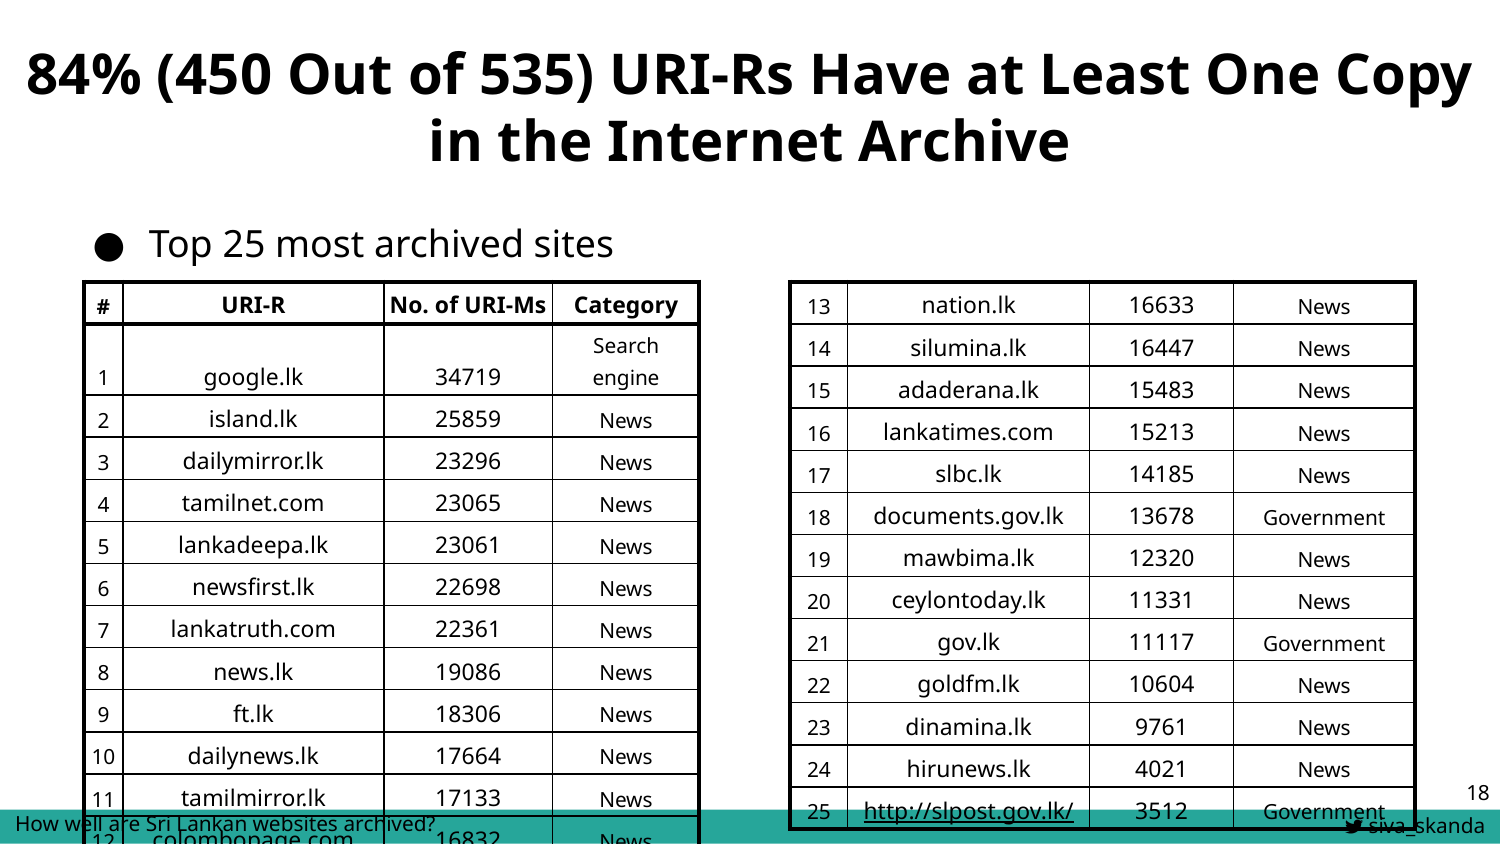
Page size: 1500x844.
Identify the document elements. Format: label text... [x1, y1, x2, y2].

table_cell ceylontoday.lk [848, 577, 1089, 618]
table_header News [1234, 284, 1413, 323]
table_cell 11331 [1090, 577, 1233, 618]
table_cell 22 [792, 661, 847, 702]
table_cell 17 [792, 451, 847, 492]
table_cell 5 [86, 522, 122, 563]
table_cell Government [1234, 788, 1413, 827]
table_cell 12320 [1090, 535, 1233, 576]
table_cell 6 [86, 564, 122, 605]
table_cell 23 [792, 703, 847, 744]
table_header No. of URI-Ms [385, 284, 552, 322]
table_cell 9761 [1090, 703, 1233, 744]
table_cell http://slpost.gov.lk/ [848, 788, 1089, 827]
table_cell 23296 [385, 438, 552, 479]
table_cell News [1234, 577, 1413, 618]
table_cell News [1234, 325, 1413, 365]
table_cell tamilnet.com [124, 480, 383, 521]
table_header Category [553, 284, 697, 322]
title 84% (450 Out of 535) URI-Rs Have at Least One Copy in the Internet Archive [0, 23, 1500, 219]
table_cell News [1234, 367, 1413, 407]
table_cell silumina.lk [848, 325, 1089, 365]
table_cell colombopage.com [124, 817, 383, 844]
table_cell News [1234, 746, 1413, 786]
table_cell 15213 [1090, 409, 1233, 450]
table_cell 4 [86, 480, 122, 521]
table_cell 16447 [1090, 325, 1233, 365]
table_cell News [553, 396, 697, 436]
table_cell News [553, 606, 697, 647]
table_cell 3512 [1090, 788, 1233, 827]
table_cell Search engine [553, 326, 697, 394]
table_cell 18 [792, 493, 847, 534]
table_cell lankatruth.com [124, 606, 383, 647]
table_cell News [553, 438, 697, 479]
table_cell 14 [792, 325, 847, 365]
table_cell 20 [792, 577, 847, 618]
table_cell ft.lk [124, 690, 383, 731]
table_cell 19086 [385, 648, 552, 689]
table_cell News [1234, 703, 1413, 744]
table_cell News [553, 648, 697, 689]
table_cell 8 [86, 648, 122, 689]
table_cell 3 [86, 438, 122, 479]
table_cell News [1234, 535, 1413, 576]
table_header URI-R [124, 284, 383, 322]
table_cell goldfm.lk [848, 661, 1089, 702]
table_cell 10 [86, 733, 122, 773]
table_cell island.lk [124, 396, 383, 436]
table_cell 24 [792, 746, 847, 786]
table_cell 1 [86, 326, 122, 394]
slide_number ‹#› [1417, 761, 1500, 826]
table_cell mawbima.lk [848, 535, 1089, 576]
table_cell News [553, 733, 697, 773]
table_cell News [1234, 661, 1413, 702]
table_cell News [553, 564, 697, 605]
table_cell 11117 [1090, 619, 1233, 660]
table_cell News [553, 480, 697, 521]
table_cell Government [1234, 619, 1413, 660]
table_cell 4021 [1090, 746, 1233, 786]
table_cell 16 [792, 409, 847, 450]
table_cell 2 [86, 396, 122, 436]
table_header 16633 [1090, 284, 1233, 323]
picture [1345, 831, 1363, 835]
table_cell lankadeepa.lk [124, 522, 383, 563]
table_cell 12 [86, 817, 122, 844]
list Top 25 most archived sites [58, 198, 1405, 320]
table_cell News [553, 690, 697, 731]
table_cell News [1234, 451, 1413, 492]
table_cell google.lk [124, 326, 383, 394]
table_cell News [1234, 409, 1413, 450]
table_cell 10604 [1090, 661, 1233, 702]
table_cell adaderana.lk [848, 367, 1089, 407]
table_cell dinamina.lk [848, 703, 1089, 744]
table_cell 25859 [385, 396, 552, 436]
table_cell 25 [792, 788, 847, 827]
table_cell 14185 [1090, 451, 1233, 492]
table_cell 9 [86, 690, 122, 731]
table_cell News [553, 775, 697, 815]
table_cell 23061 [385, 522, 552, 563]
table_cell News [553, 817, 697, 844]
table_cell 17664 [385, 733, 552, 773]
table_cell newsfirst.lk [124, 564, 383, 605]
table_cell 34719 [385, 326, 552, 394]
table_cell 13678 [1090, 493, 1233, 534]
table_header 13 [792, 284, 847, 323]
table_cell tamilmirror.lk [124, 775, 383, 815]
table_cell hirunews.lk [848, 746, 1089, 786]
table_cell 7 [86, 606, 122, 647]
table_cell gov.lk [848, 619, 1089, 660]
table_cell Government [1234, 493, 1413, 534]
table_cell 23065 [385, 480, 552, 521]
table_cell 16832 [385, 817, 552, 844]
table_cell 15 [792, 367, 847, 407]
table_cell dailynews.lk [124, 733, 383, 773]
table_header # [86, 284, 122, 322]
table_cell News [553, 522, 697, 563]
table_cell 21 [792, 619, 847, 660]
table_cell 11 [86, 775, 122, 815]
table_cell news.lk [124, 648, 383, 689]
table_header nation.lk [848, 284, 1089, 323]
table_cell 22698 [385, 564, 552, 605]
table_cell 18306 [385, 690, 552, 731]
table_cell documents.gov.lk [848, 493, 1089, 534]
table_cell lankatimes.com [848, 409, 1089, 450]
table_cell 15483 [1090, 367, 1233, 407]
table_cell 17133 [385, 775, 552, 815]
table_cell 22361 [385, 606, 552, 647]
table_cell dailymirror.lk [124, 438, 383, 479]
table_cell slbc.lk [848, 451, 1089, 492]
table_cell 19 [792, 535, 847, 576]
